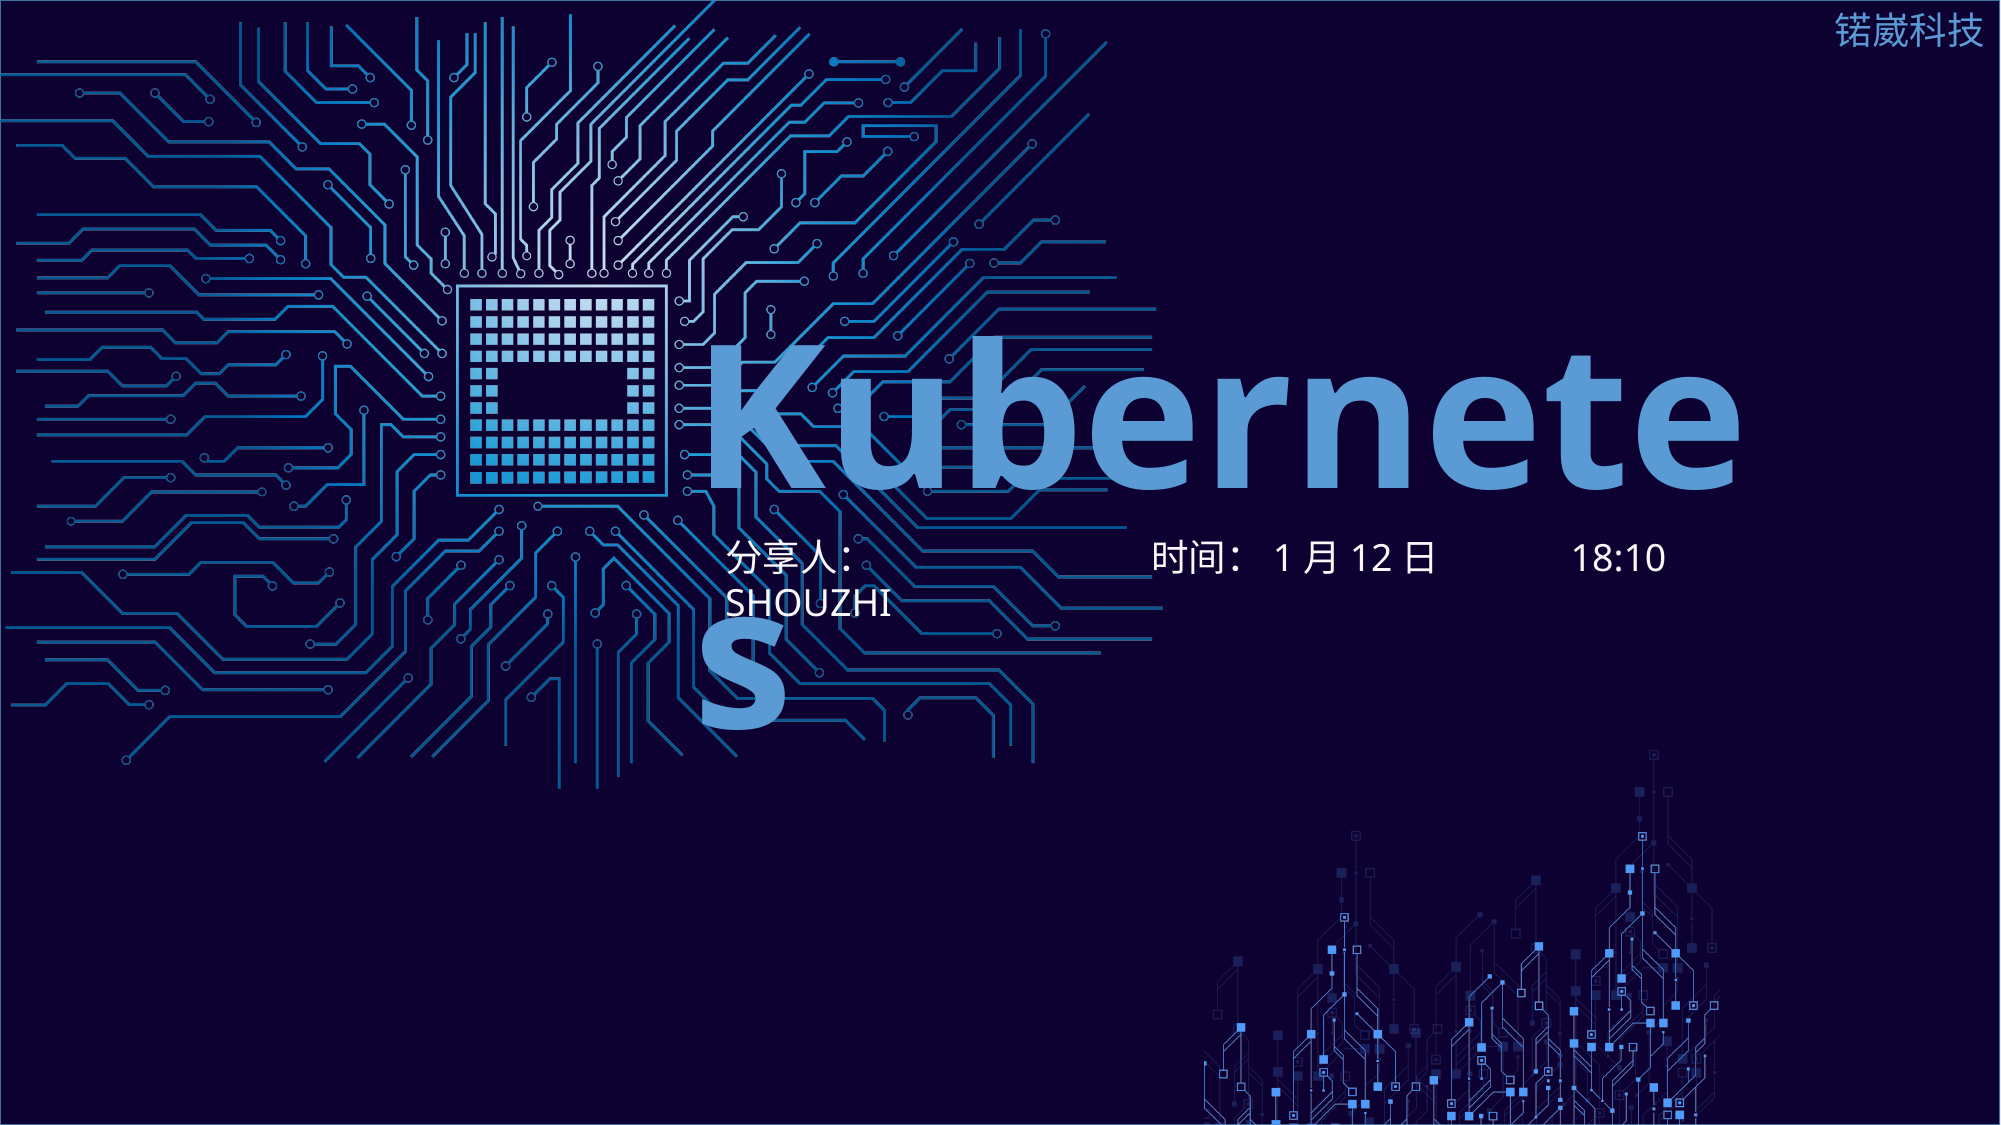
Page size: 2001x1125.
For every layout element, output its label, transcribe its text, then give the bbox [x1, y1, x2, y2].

text_box 18:10 [1555, 526, 1724, 587]
picture [0, 0, 1163, 789]
text_box 锘崴科技 [1820, 0, 2000, 60]
text_box Kubernetes [1163, 280, 1799, 776]
picture [1204, 738, 1720, 1125]
